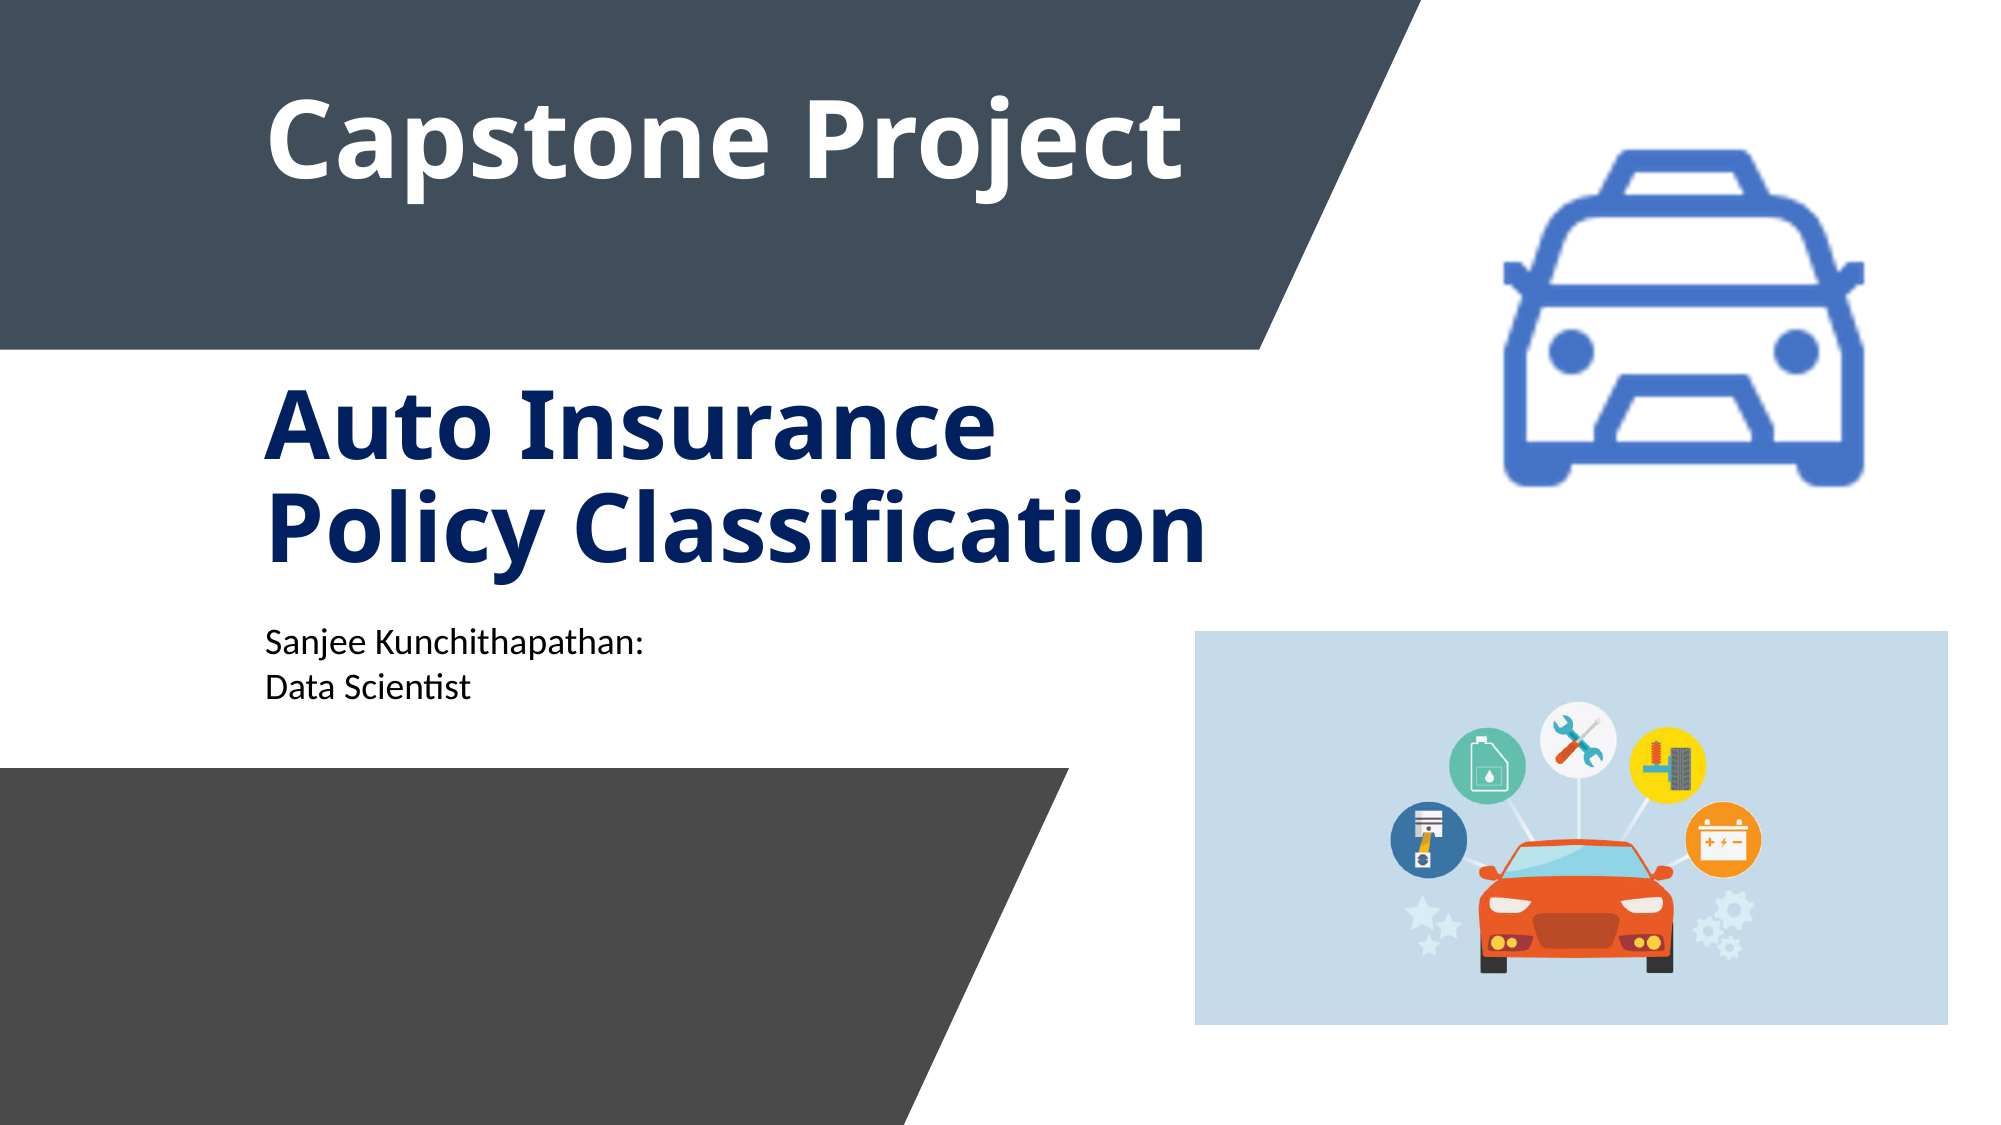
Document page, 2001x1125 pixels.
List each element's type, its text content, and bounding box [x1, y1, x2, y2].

text_box [0, 0, 1423, 351]
text_box Capstone Project [249, 31, 1302, 255]
text_box Sanjee Kunchithapathan: Data Scientist [250, 609, 819, 715]
picture [1468, 105, 1900, 537]
picture [1195, 631, 1948, 1025]
text_box [0, 767, 1071, 1125]
title Auto Insurance Policy Classification [249, 368, 1302, 591]
